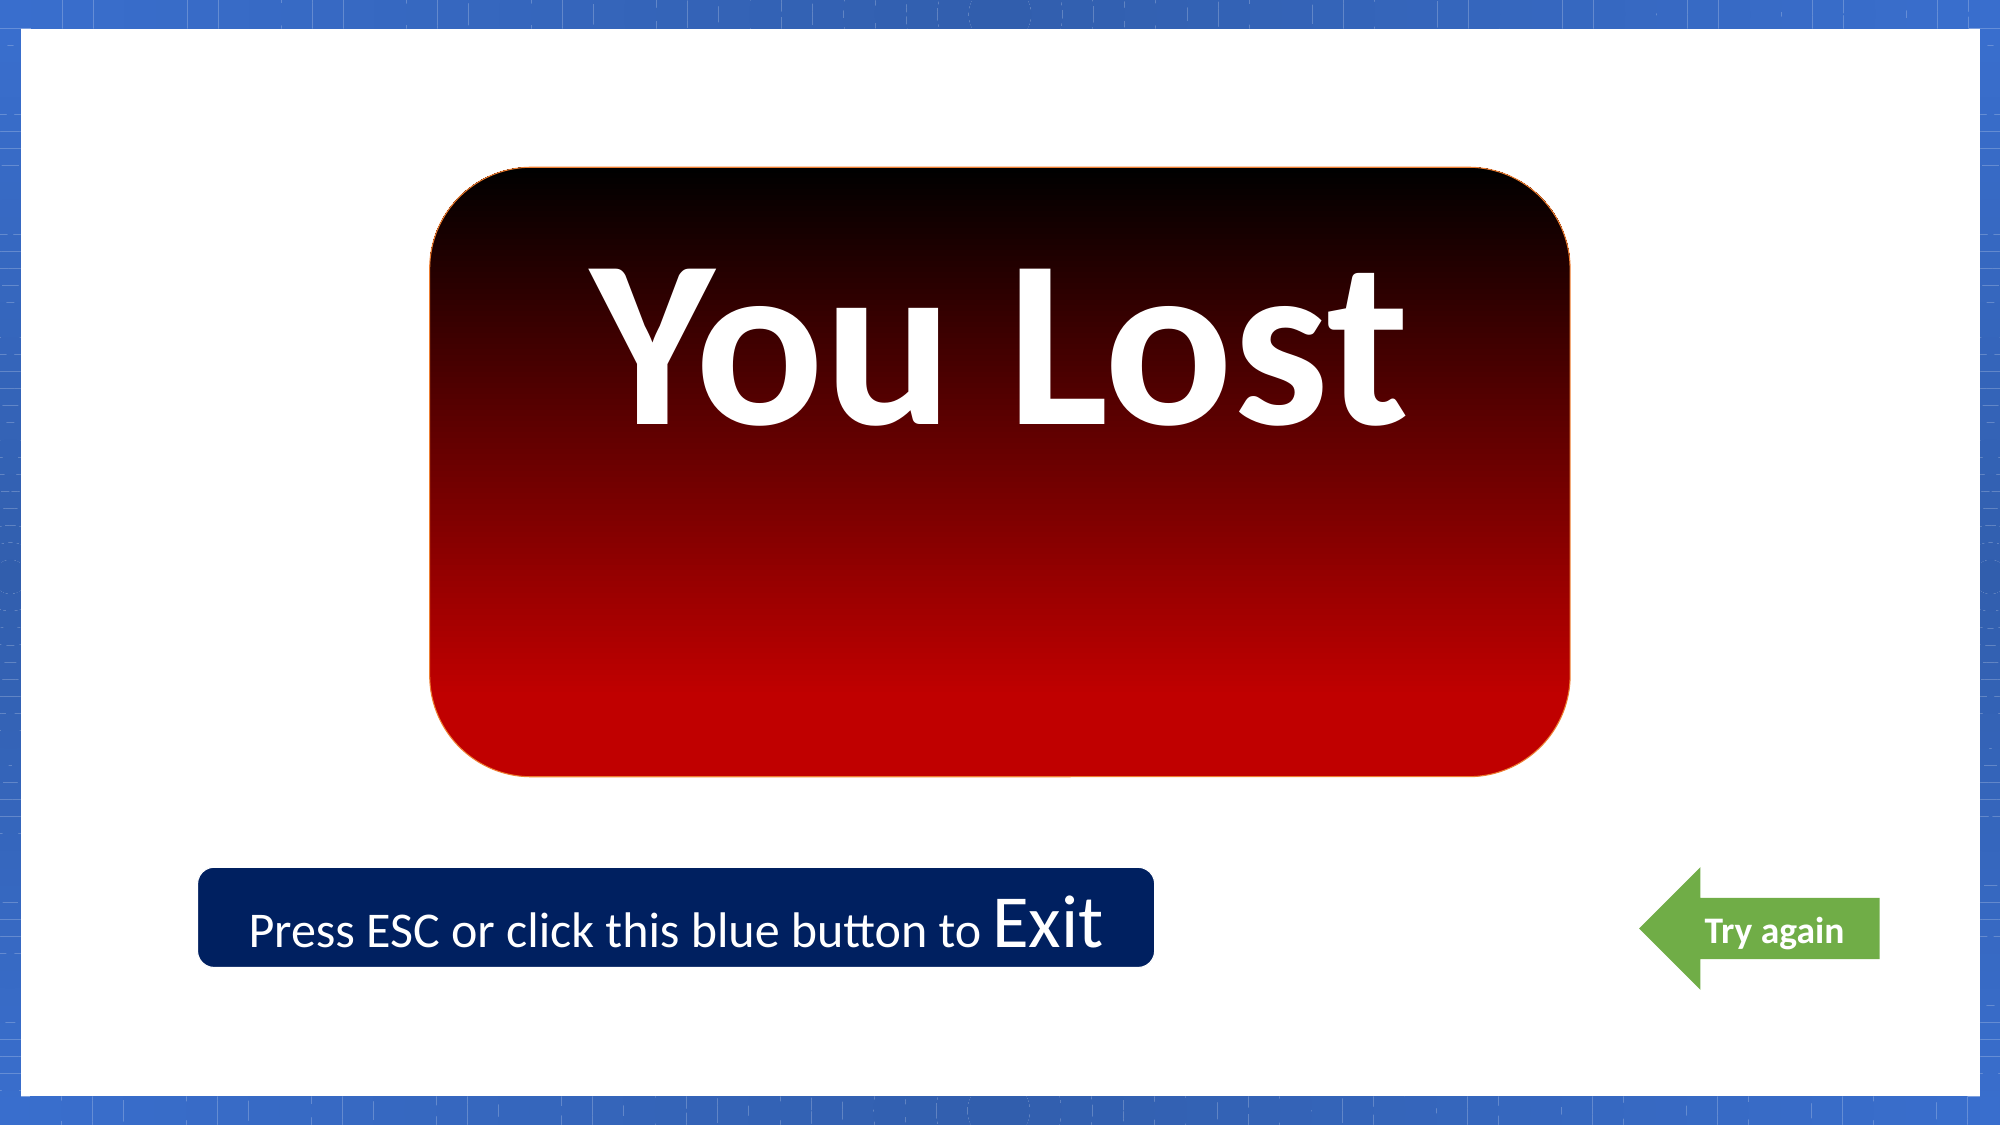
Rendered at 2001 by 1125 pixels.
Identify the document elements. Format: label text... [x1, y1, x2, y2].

text_box [0, 29, 22, 1095]
text_box [0, 0, 2000, 29]
text_box [1979, 29, 2000, 1095]
text_box Try again [1637, 864, 1881, 993]
text_box You Lost [429, 166, 1571, 778]
text_box [0, 1095, 2000, 1125]
text_box Press ESC or click this blue button to Exit [196, 866, 1156, 969]
